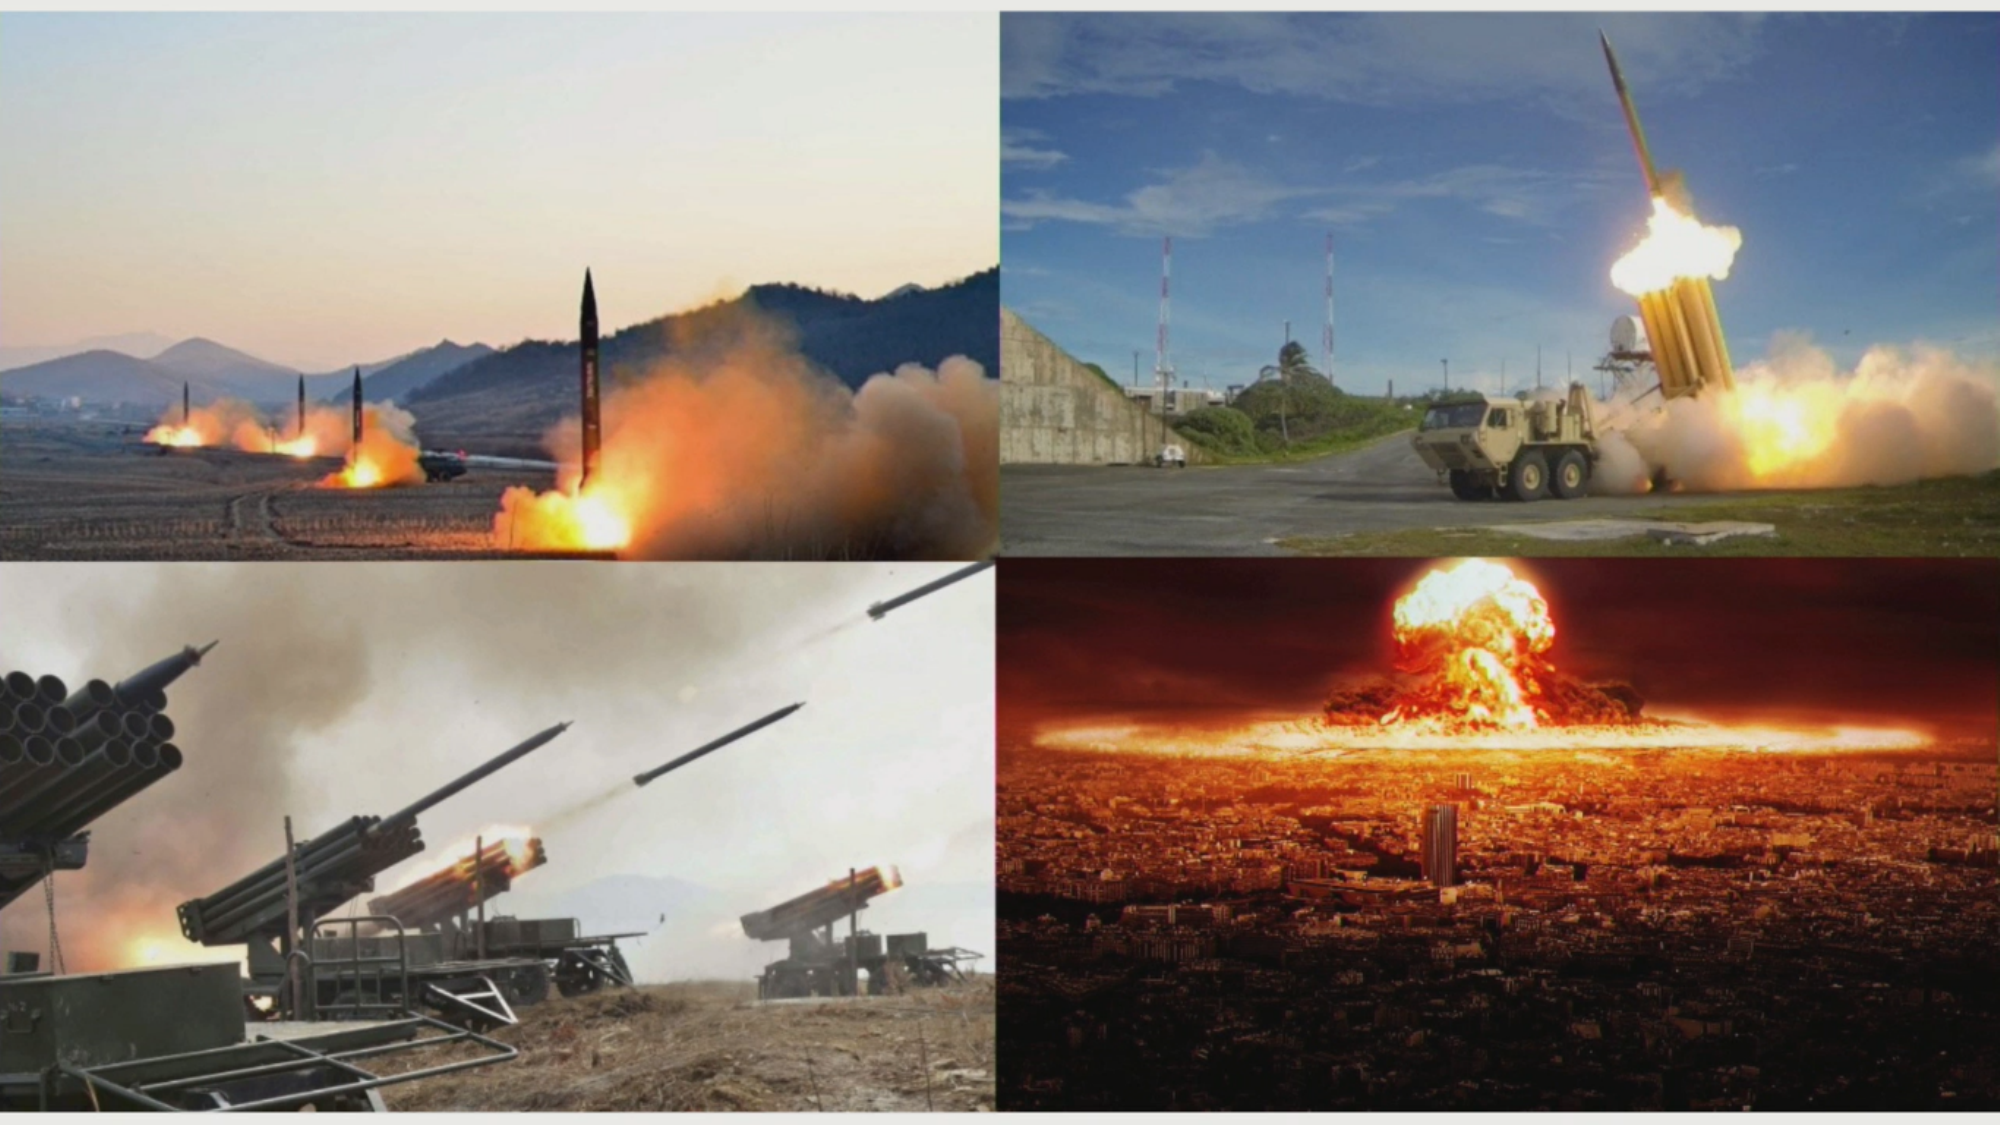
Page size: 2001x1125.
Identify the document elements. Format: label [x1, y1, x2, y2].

list [0, 0, 2000, 1125]
